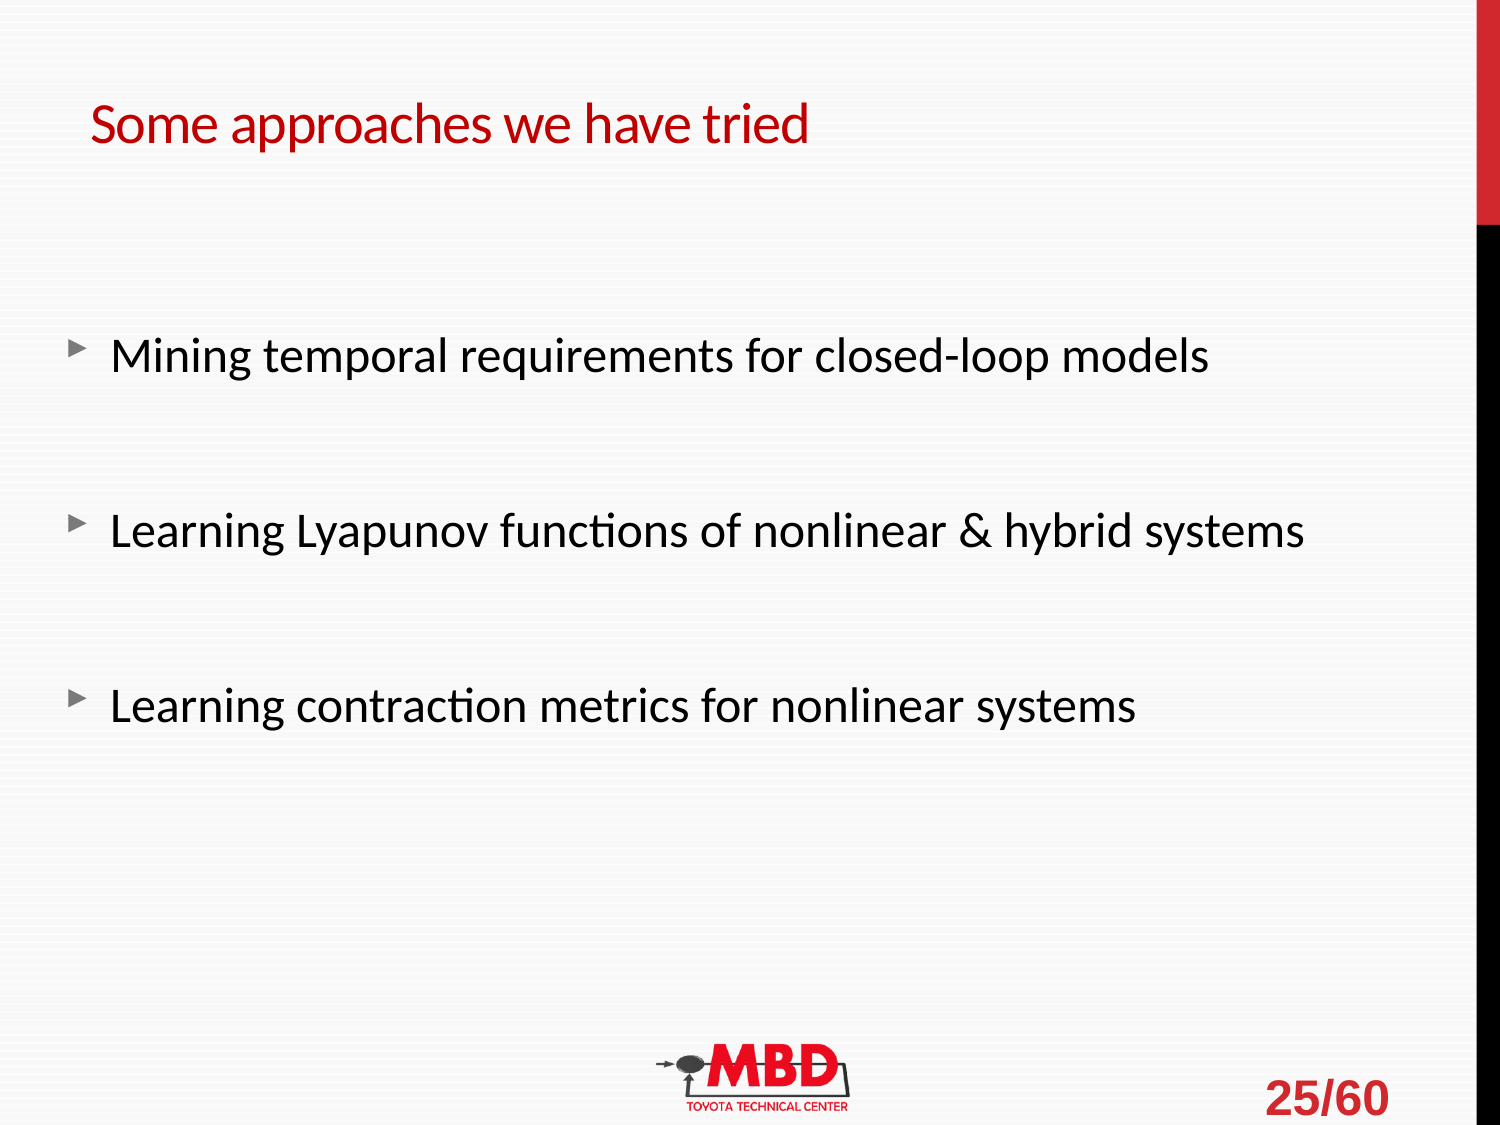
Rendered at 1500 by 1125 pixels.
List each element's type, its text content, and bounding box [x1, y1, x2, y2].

list Mining temporal requirements for closed-loop models Learning Lyapunov functions of nonlinear & hybrid systems Learning contraction metrics for nonlinear systems [50, 224, 1413, 1000]
title Some approaches we have tried [75, 25, 1350, 163]
picture [650, 1039, 854, 1115]
slide_number 25/60 [1250, 1065, 1466, 1125]
